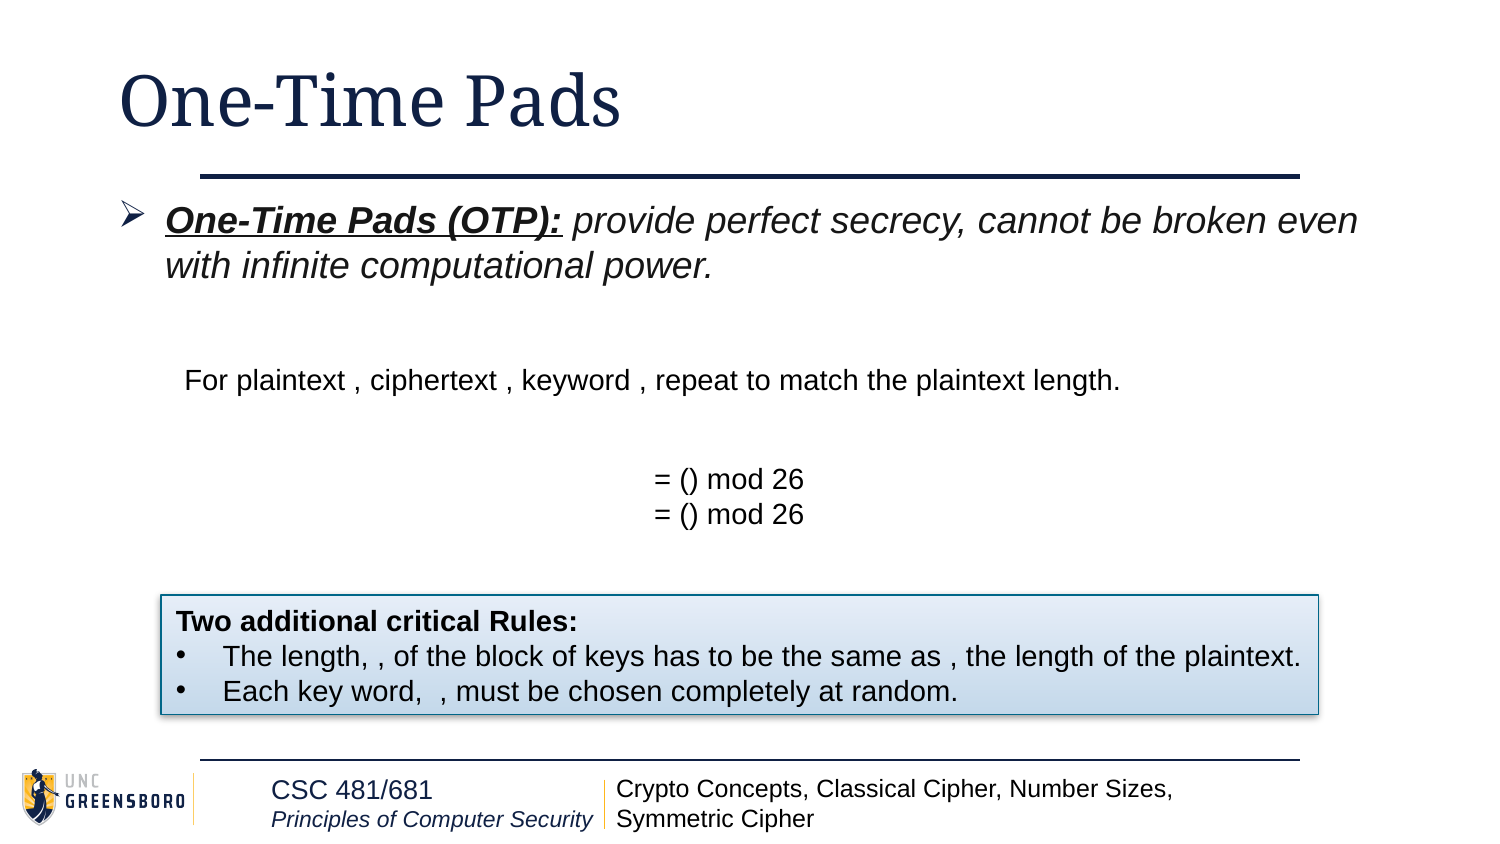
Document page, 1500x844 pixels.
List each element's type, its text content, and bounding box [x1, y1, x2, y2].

title One-Time Pads [103, 44, 1397, 162]
picture [22, 769, 194, 826]
list One-Time Pads (OTP): provide perfect secrecy, cannot be broken even with infinite computational power. [103, 188, 1397, 762]
